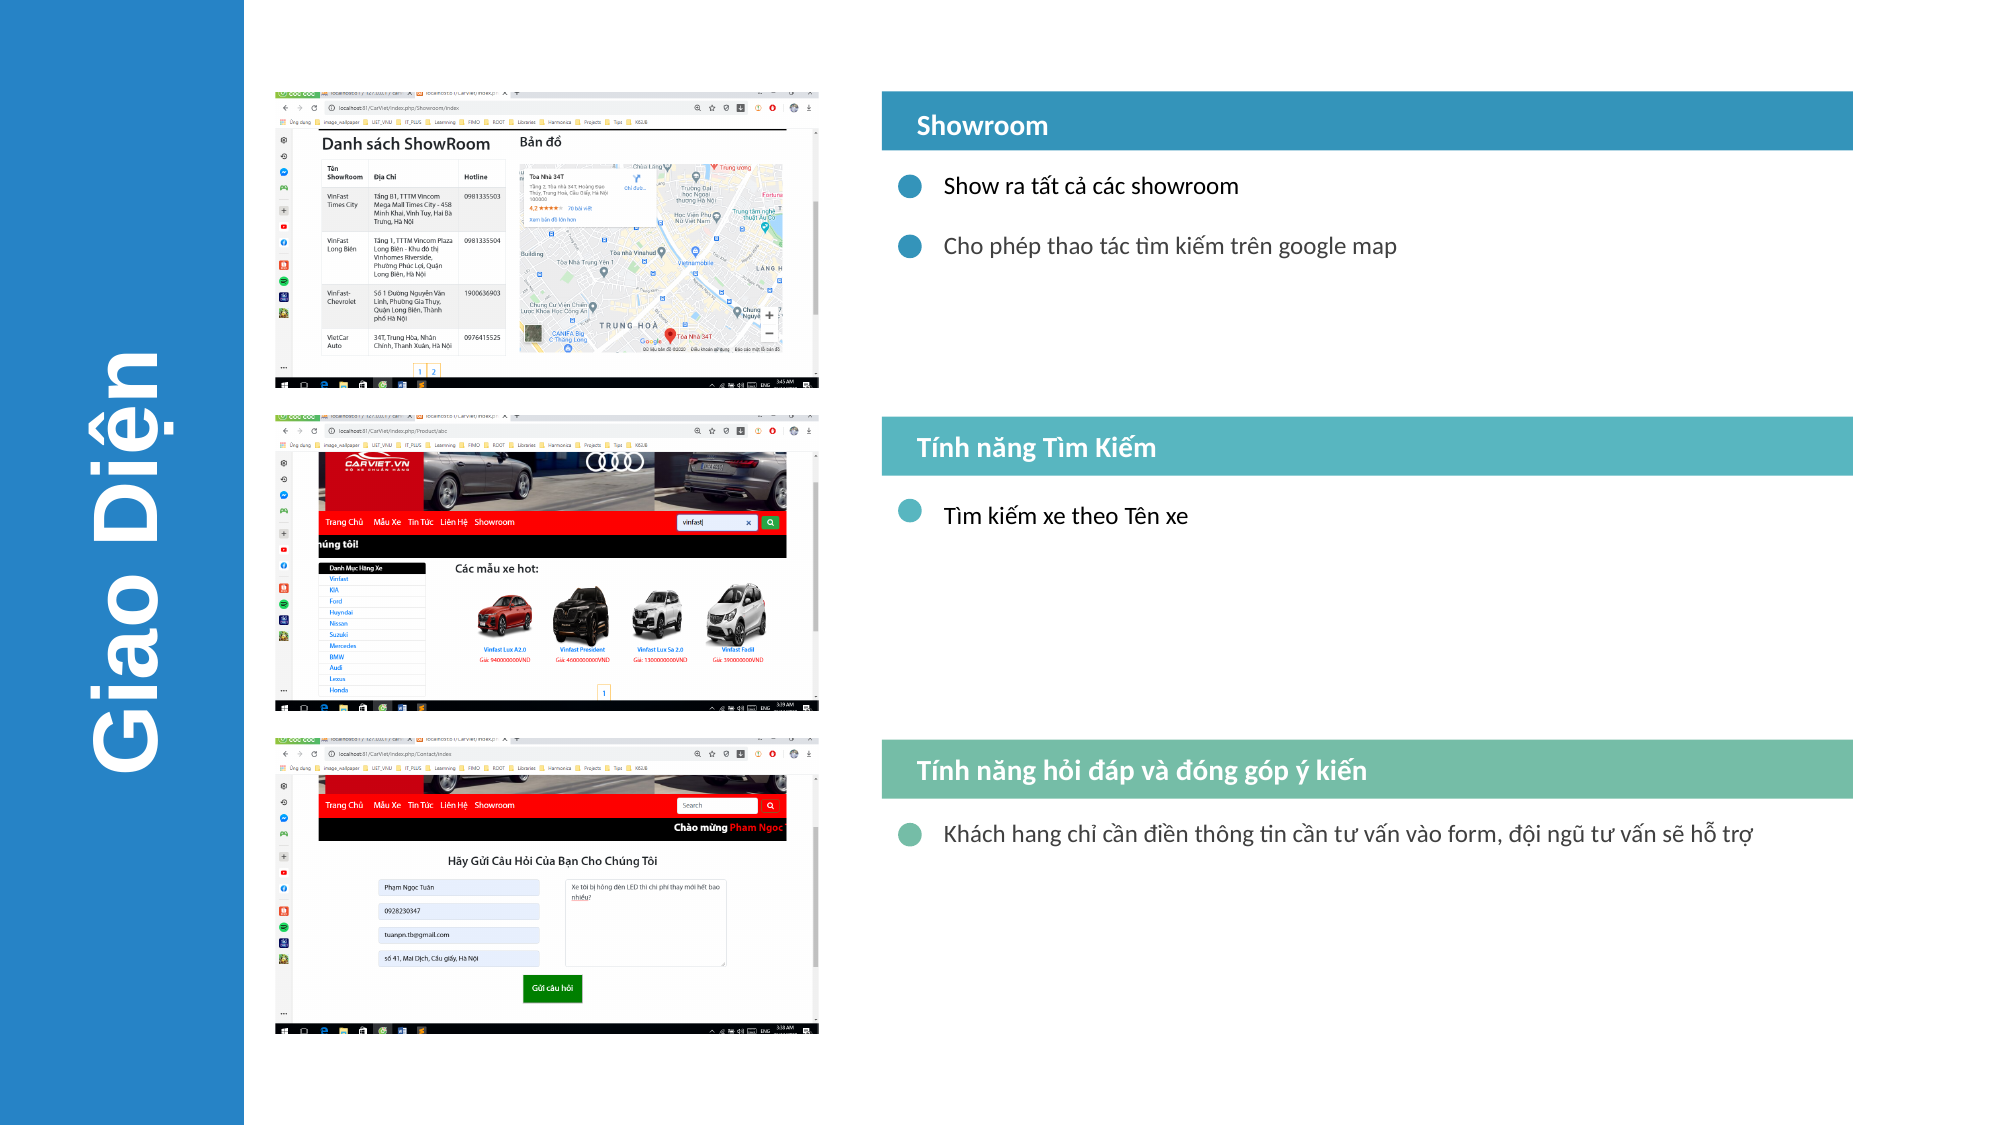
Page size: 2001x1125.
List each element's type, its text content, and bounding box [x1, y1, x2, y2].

picture [275, 415, 819, 711]
text_box [897, 821, 923, 848]
text_box Showroom [902, 99, 1446, 147]
text_box Show ra tất cả các showroom [929, 162, 1872, 207]
text_box [897, 233, 923, 260]
picture [275, 92, 819, 388]
text_box [881, 739, 1854, 800]
text_box Tính năng hỏi đáp và đóng góp ý kiến [902, 745, 1446, 793]
text_box [897, 497, 923, 524]
text_box Tính năng Tìm Kiếm [902, 422, 1446, 470]
text_box Cho phép thao tác tìm kiếm trên google map [929, 222, 1871, 267]
text_box Tìm kiếm xe theo Tên xe [929, 492, 1872, 537]
text_box [881, 416, 1854, 477]
text_box Giao Diện [58, 333, 184, 792]
text_box [897, 173, 923, 200]
picture [275, 738, 819, 1034]
text_box [881, 90, 1854, 152]
text_box Khách hang chỉ cần điền thông tin cần tư vấn vào form, đội ngũ tư vấn sẽ hỗ trợ [929, 810, 1871, 856]
